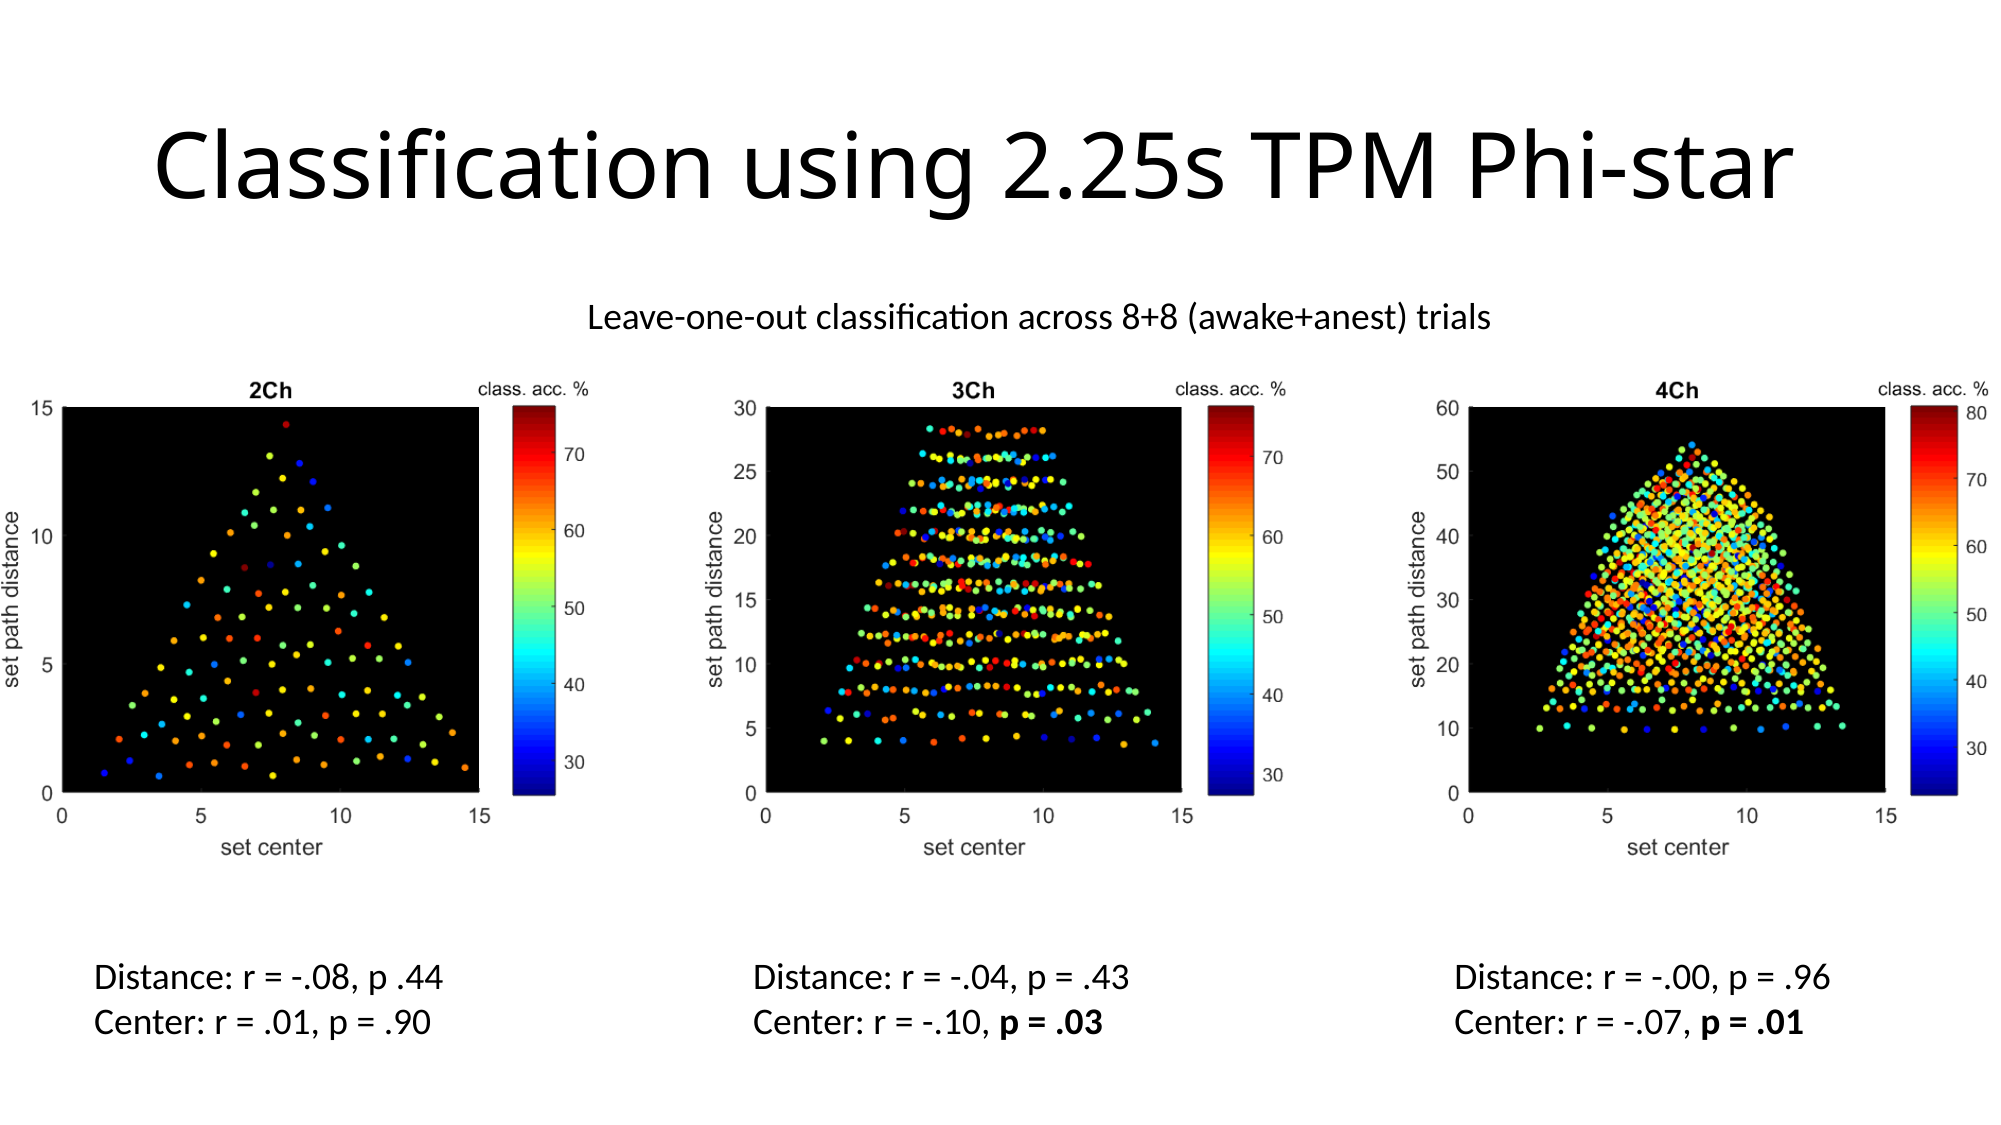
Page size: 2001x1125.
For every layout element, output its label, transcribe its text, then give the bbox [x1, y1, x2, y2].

text_box Leave-one-out classification across 8+8 (awake+anest) trials [572, 284, 1559, 345]
text_box Distance: r = -.00, p = .96 Center: r = -.07, p = .01 [1439, 944, 2000, 1050]
text_box Distance: r = -.08, p .44 Center: r = .01, p = .90 [79, 944, 680, 1050]
title Classification using 2.25s TPM Phi-star [137, 59, 1863, 278]
picture [0, 373, 2000, 857]
text_box Distance: r = -.04, p = .43 Center: r = -.10, p = .03 [738, 944, 1339, 1050]
